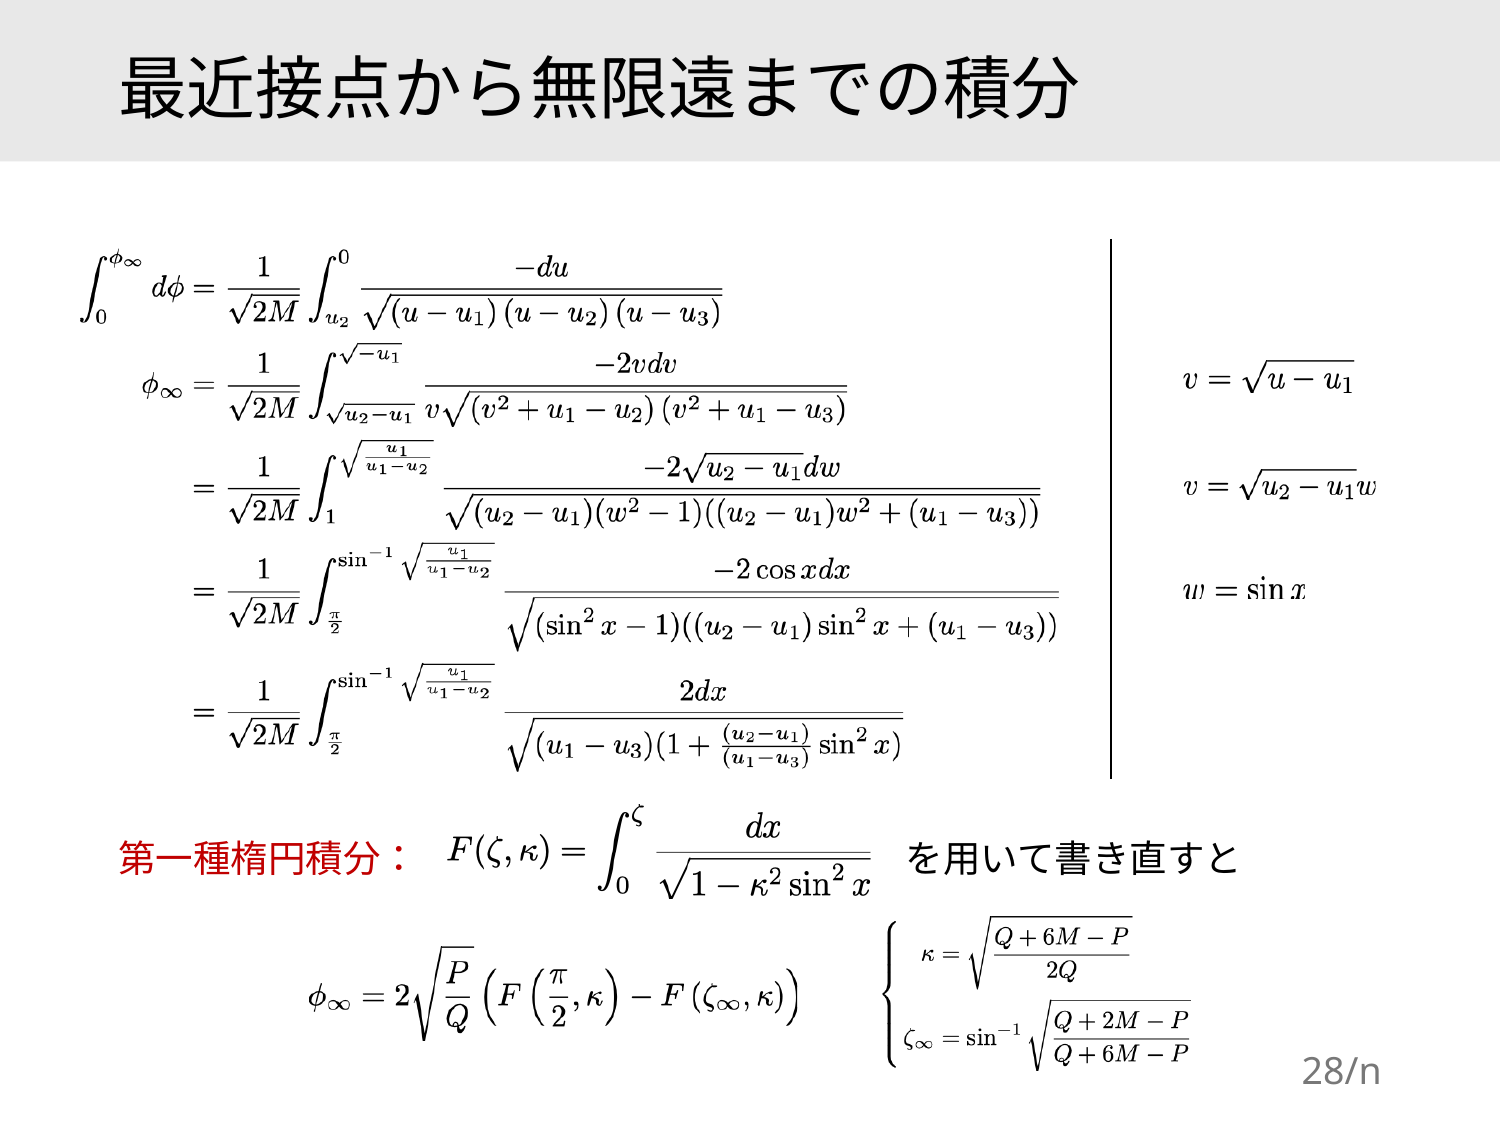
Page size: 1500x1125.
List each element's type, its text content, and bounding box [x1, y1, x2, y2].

slide_number 28/n [1059, 1042, 1397, 1103]
picture [1183, 360, 1355, 393]
title 最近接点から無限遠までの積分 [103, 11, 1397, 173]
picture [882, 915, 1192, 1072]
picture [1183, 576, 1306, 600]
picture [446, 804, 871, 899]
picture [79, 247, 1060, 772]
picture [308, 946, 798, 1041]
list 第一種楕円積分： を用いて書き直すと [103, 804, 446, 899]
picture [1183, 469, 1376, 500]
list 第一種楕円積分： を用いて書き直すと [871, 804, 1397, 899]
text_box [0, 0, 1500, 163]
